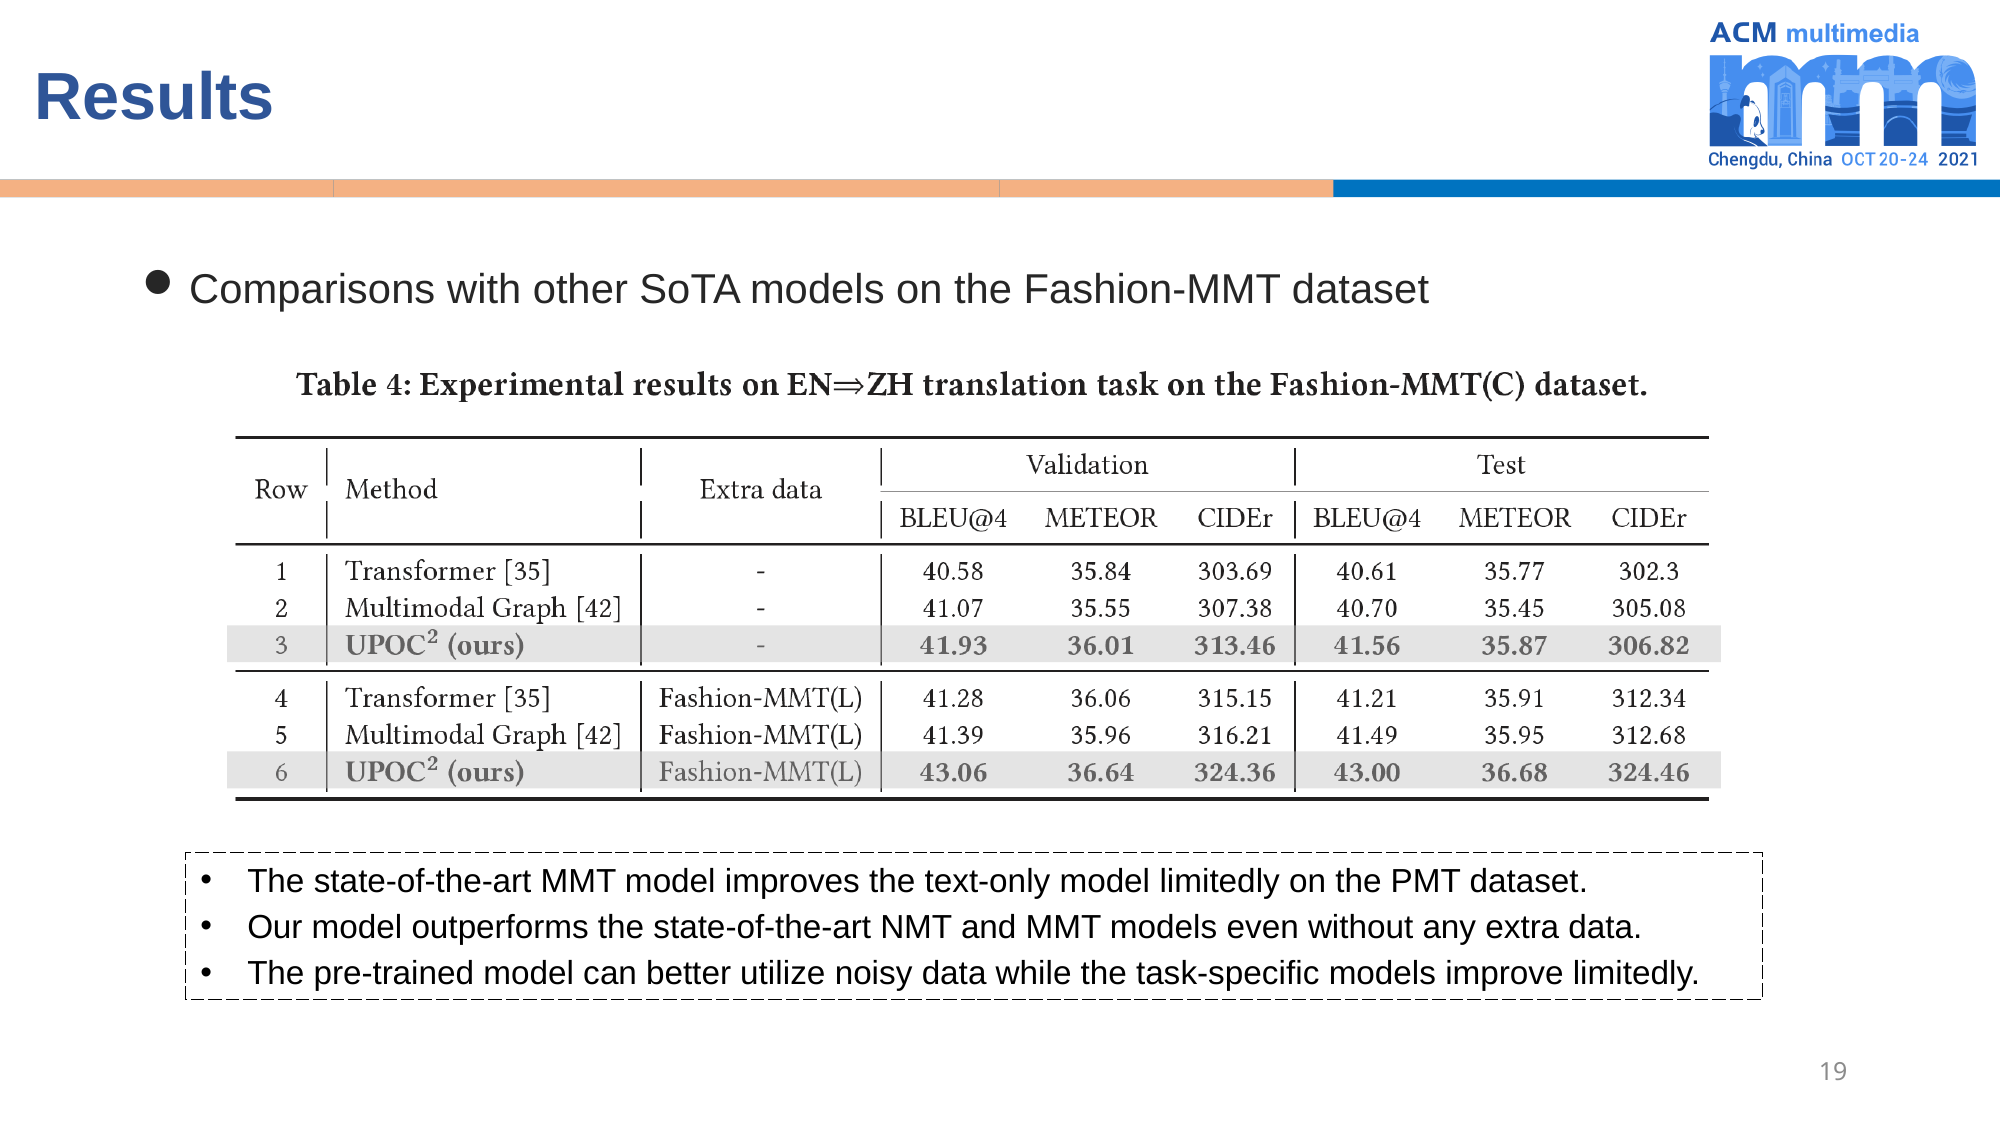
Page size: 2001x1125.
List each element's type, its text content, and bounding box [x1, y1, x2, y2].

text_box [0, 178, 333, 198]
picture [1696, 15, 1982, 172]
text_box [333, 178, 999, 198]
text_box Comparisons with other SoTA models on the Fashion-MMT dataset [127, 254, 1821, 320]
text_box [1717, 750, 1722, 789]
text_box [226, 750, 232, 789]
text_box [999, 178, 1334, 198]
text_box Results [19, 45, 474, 141]
text_box [1717, 624, 1722, 663]
picture [232, 362, 1717, 805]
text_box The state-of-the-art MMT model improves the text-only model limitedly on the PMT dataset. Our model outperforms the state-of-the-art NMT and MMT models even without any extra data. The pre-trained model can better utilize noisy data while the task-specific models improve limitedly. [185, 852, 1763, 1000]
slide_number 19 [1412, 1042, 1863, 1103]
text_box [1334, 178, 2000, 198]
text_box [226, 624, 232, 663]
